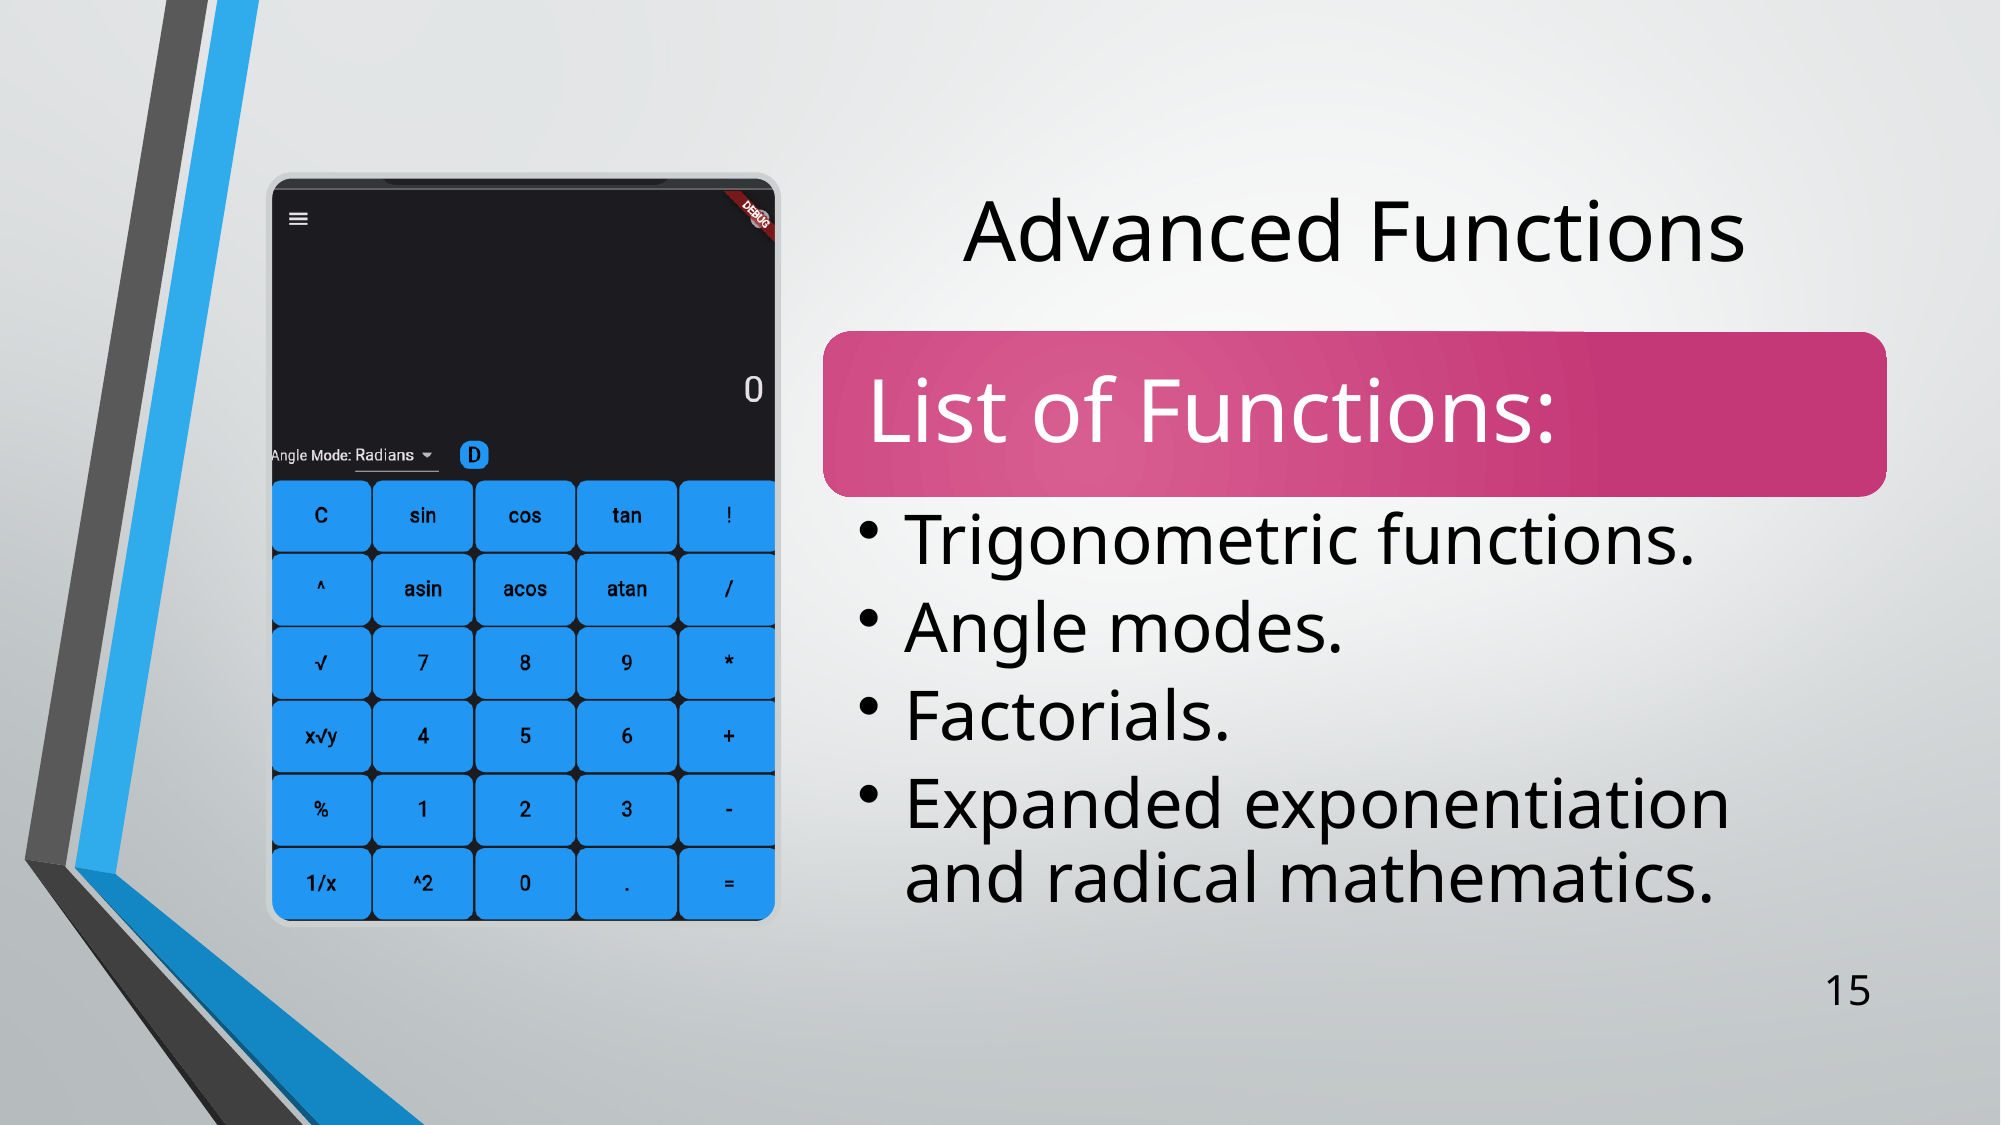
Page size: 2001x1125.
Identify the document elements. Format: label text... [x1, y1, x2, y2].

slide_number 15 [1796, 962, 1887, 1023]
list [823, 327, 1888, 951]
title Advanced Functions [823, 148, 1887, 307]
picture [268, 175, 779, 925]
